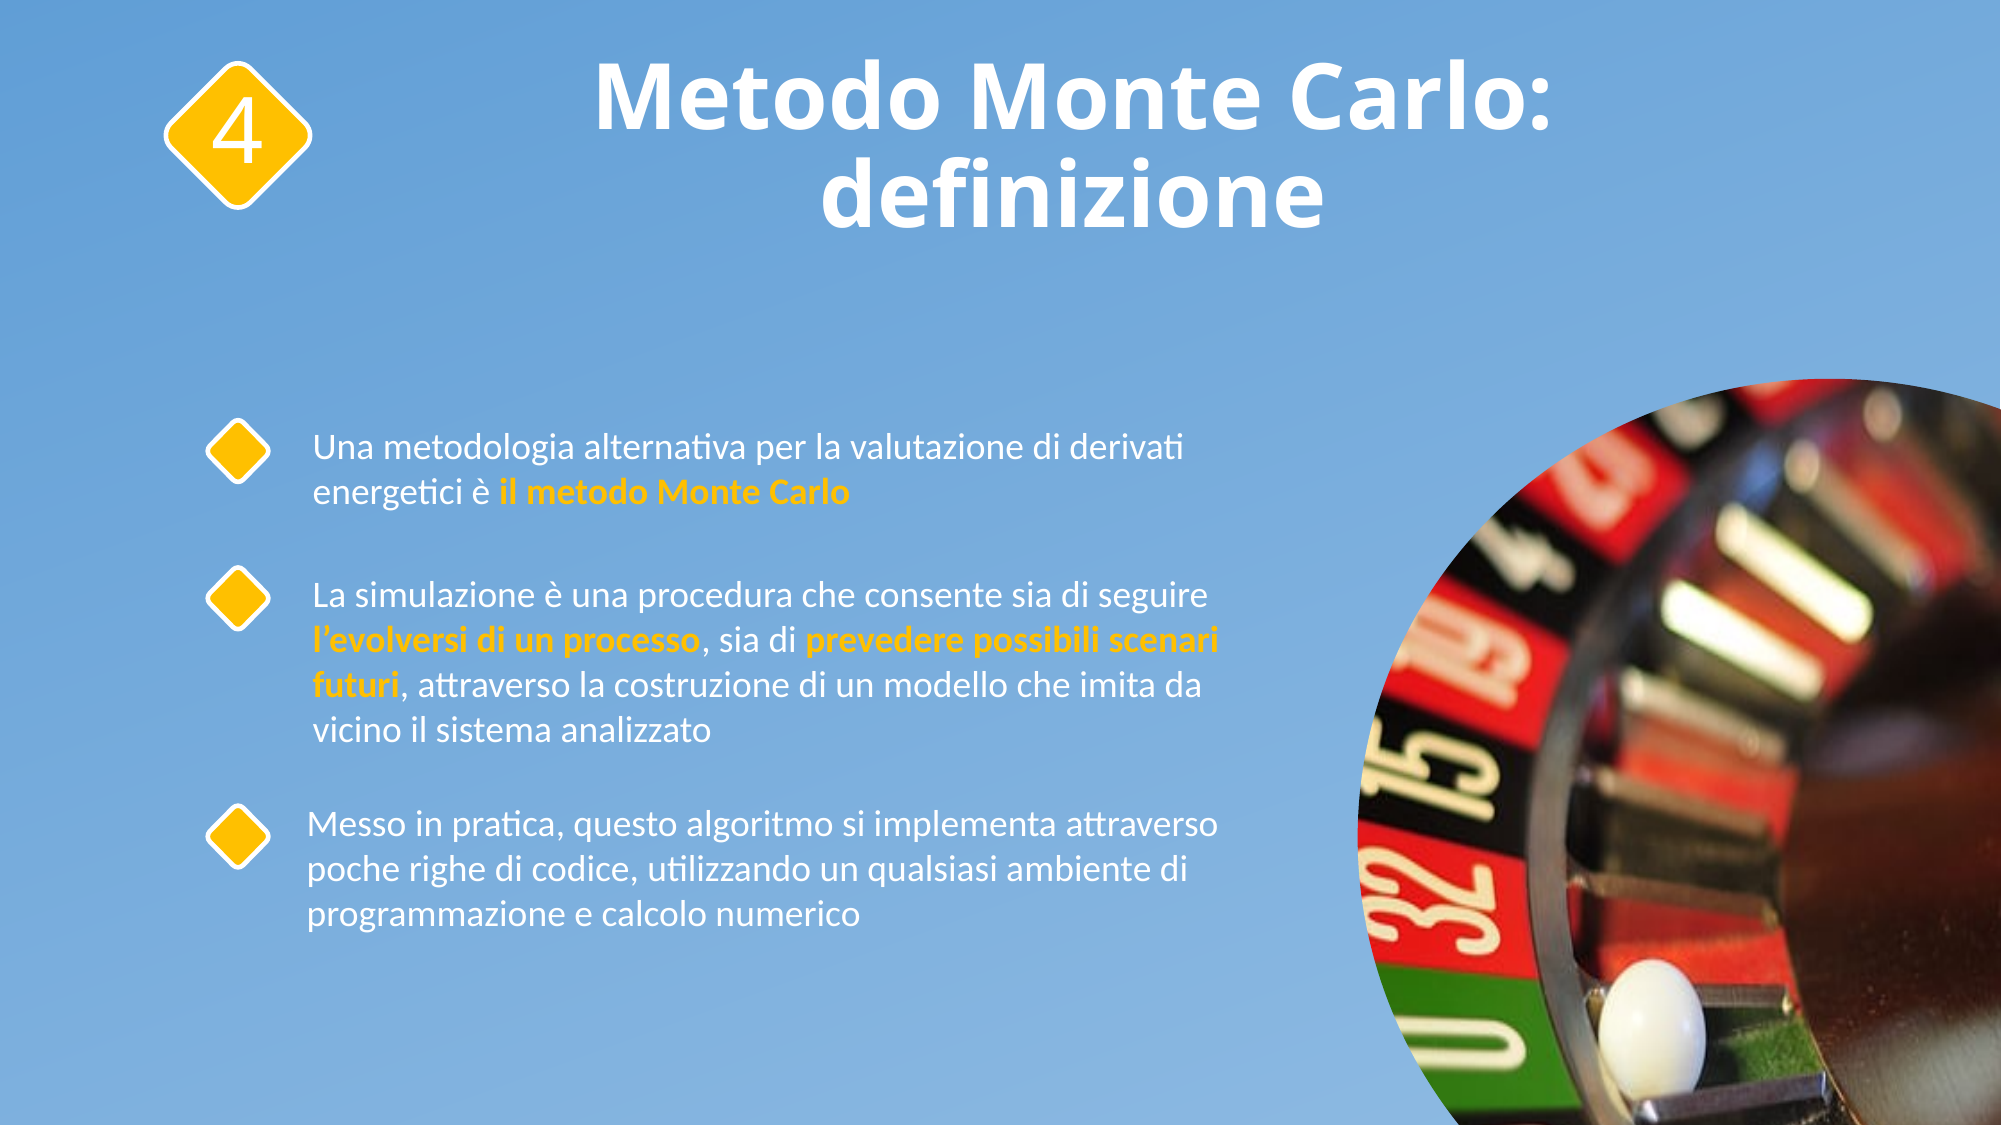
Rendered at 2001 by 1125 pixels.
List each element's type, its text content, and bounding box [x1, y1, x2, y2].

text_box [207, 562, 1305, 805]
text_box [164, 63, 312, 208]
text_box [207, 791, 1246, 944]
text_box [1356, 377, 2000, 1125]
title Metodo Monte Carlo: definizione [402, 40, 1744, 258]
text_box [207, 415, 1305, 562]
